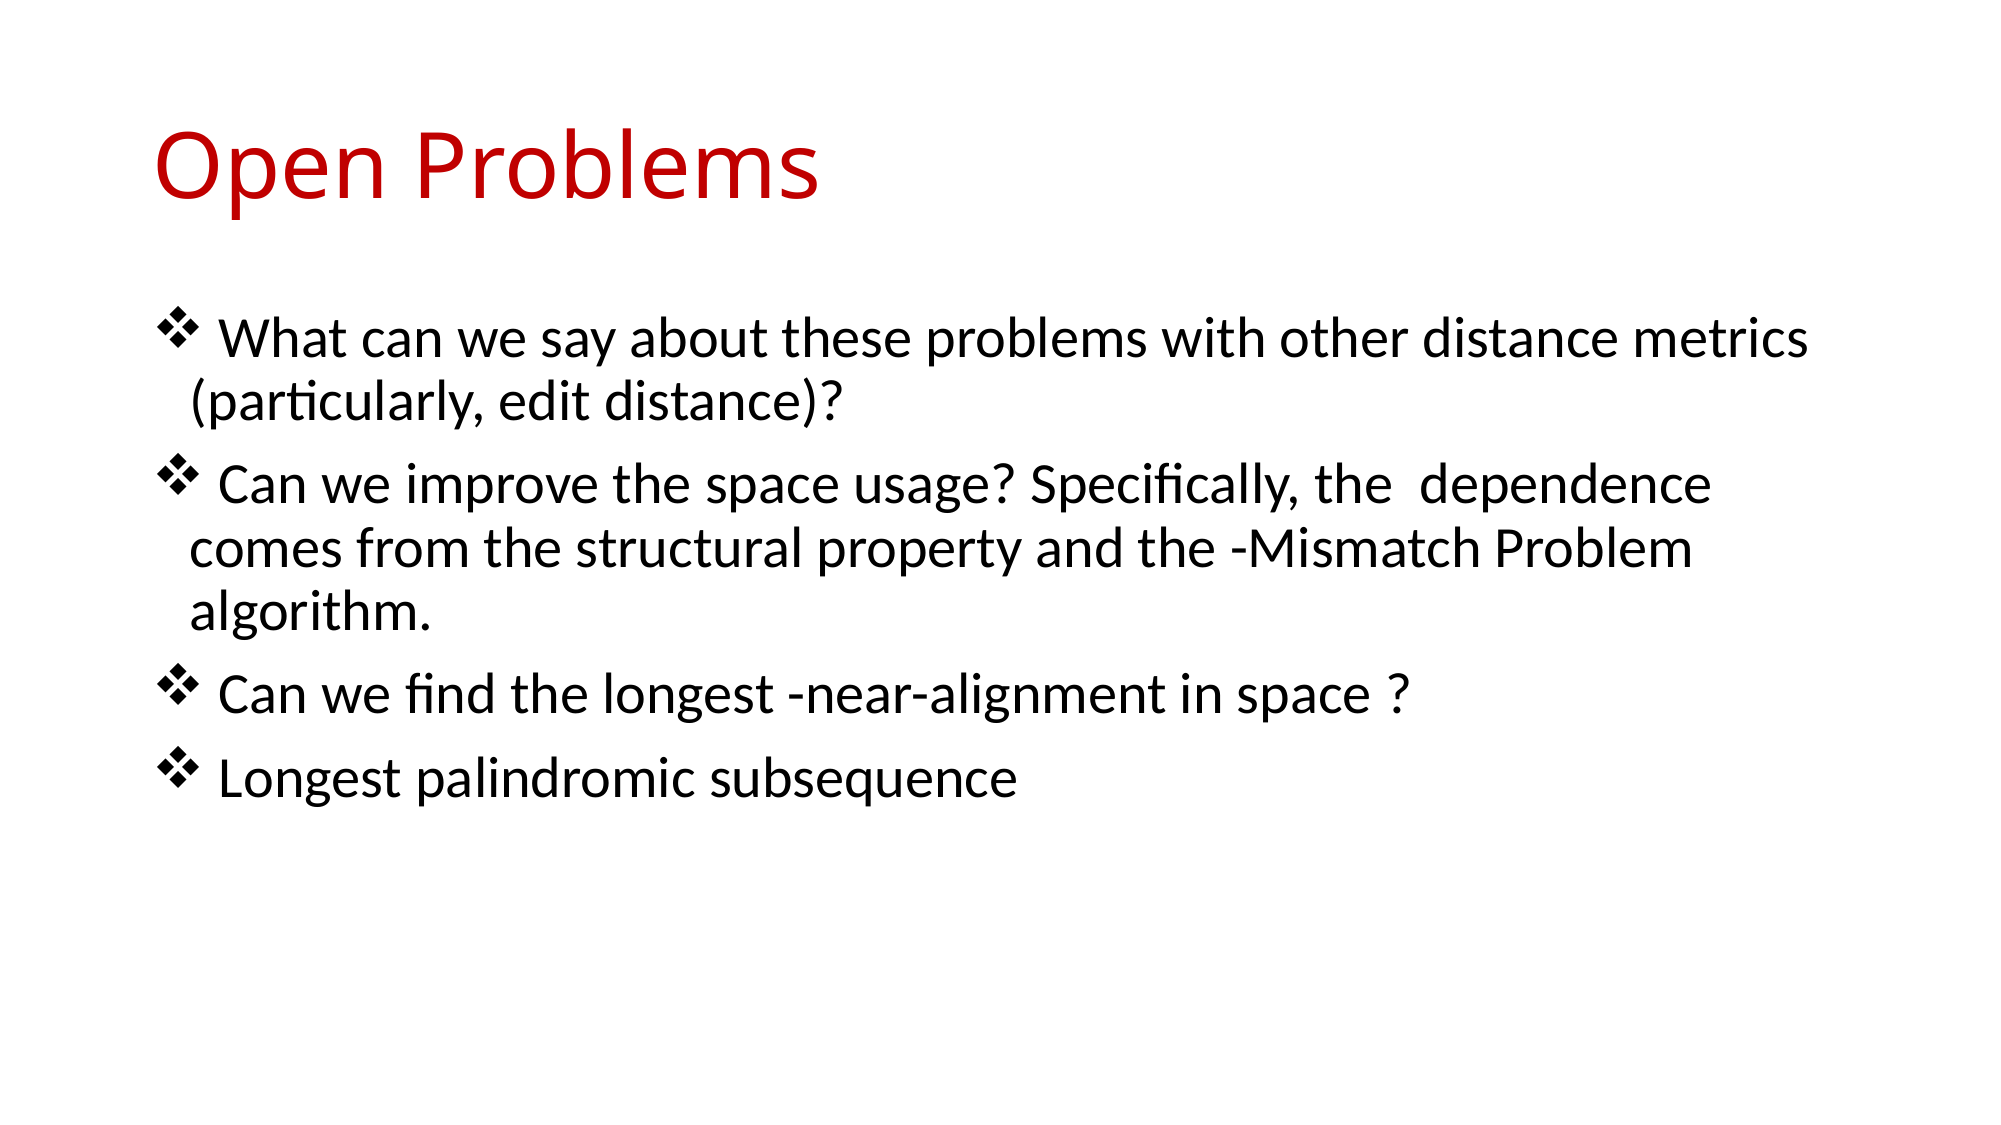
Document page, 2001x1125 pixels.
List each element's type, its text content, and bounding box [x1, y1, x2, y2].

title Open Problems [137, 59, 1863, 278]
